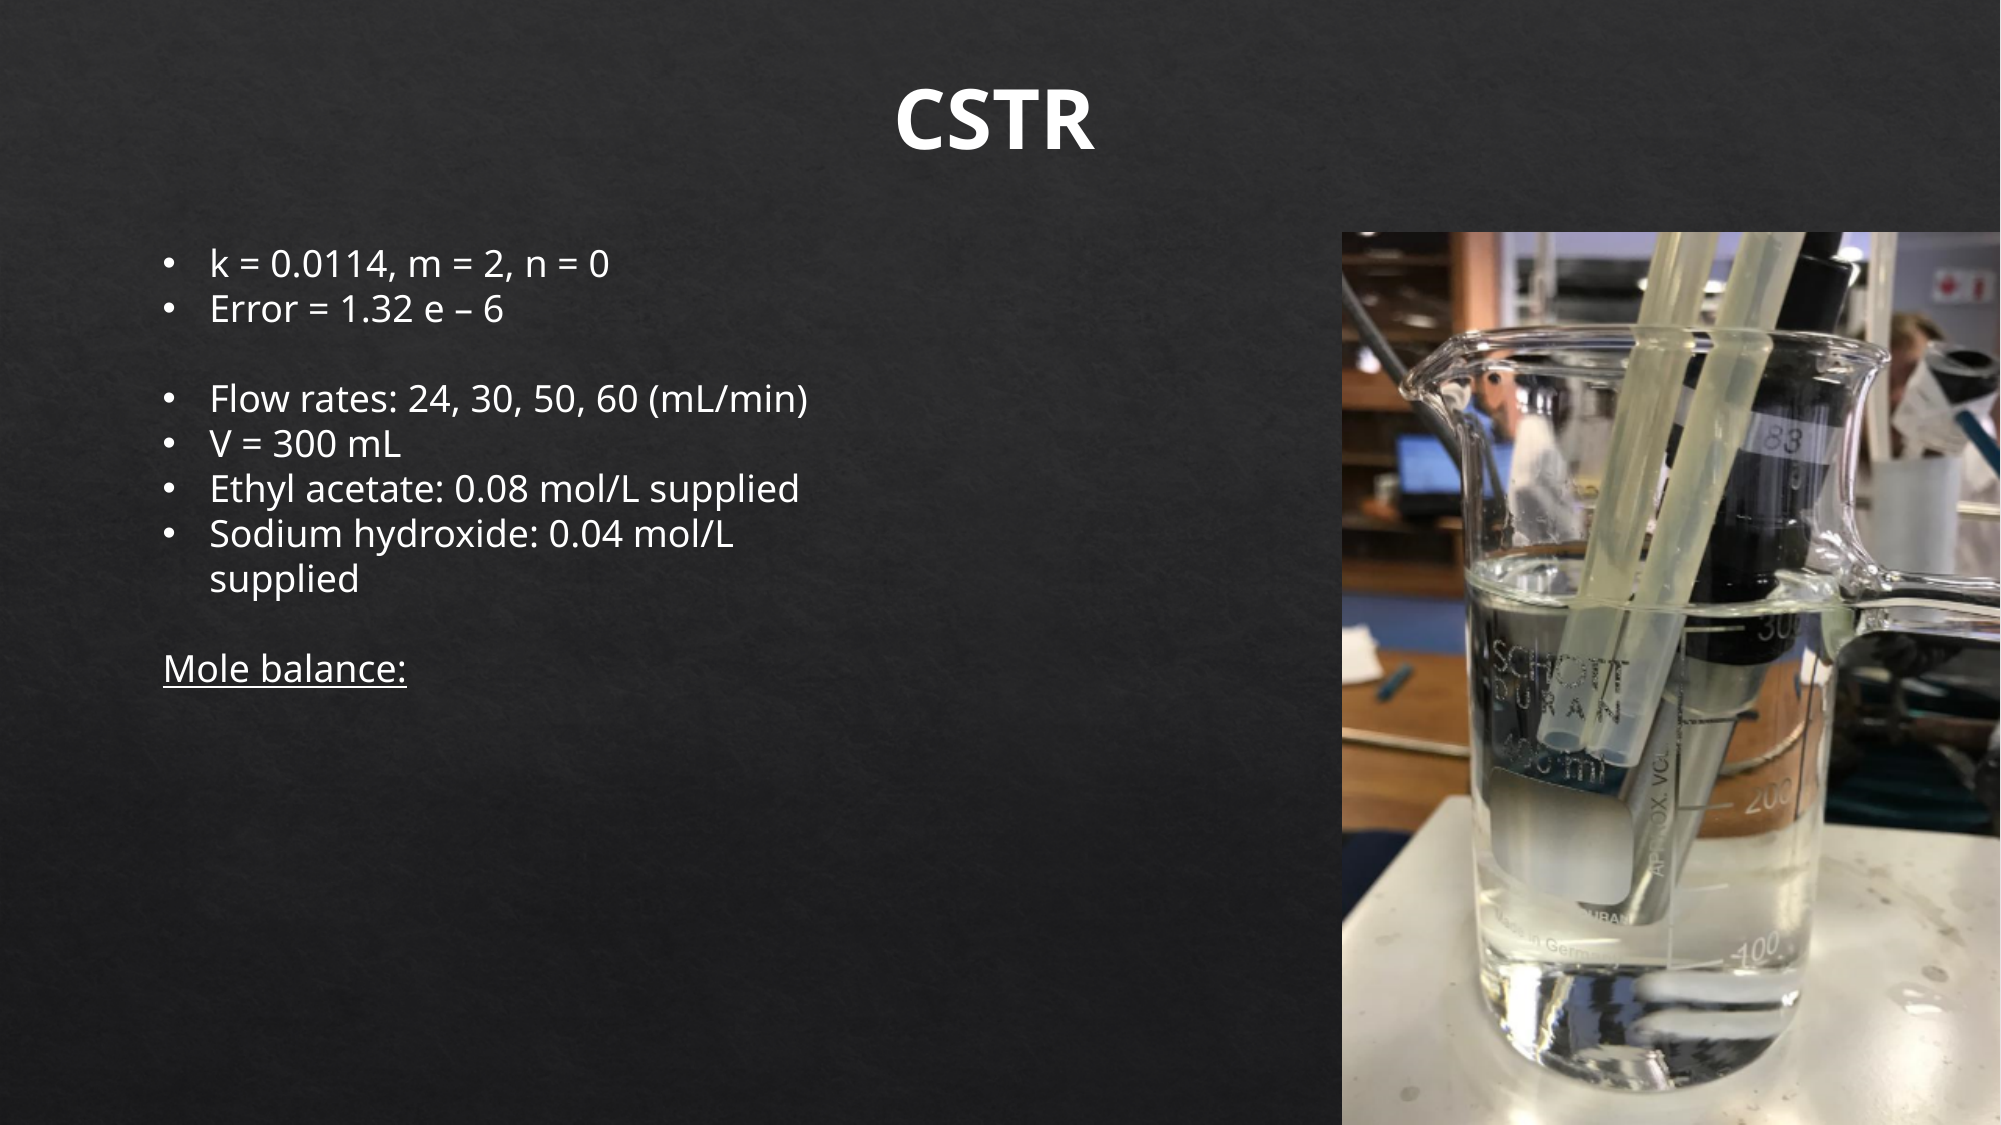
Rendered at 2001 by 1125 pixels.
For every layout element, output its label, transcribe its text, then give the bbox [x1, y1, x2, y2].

text_box CSTR [815, 58, 1185, 174]
picture [1341, 232, 2000, 1125]
